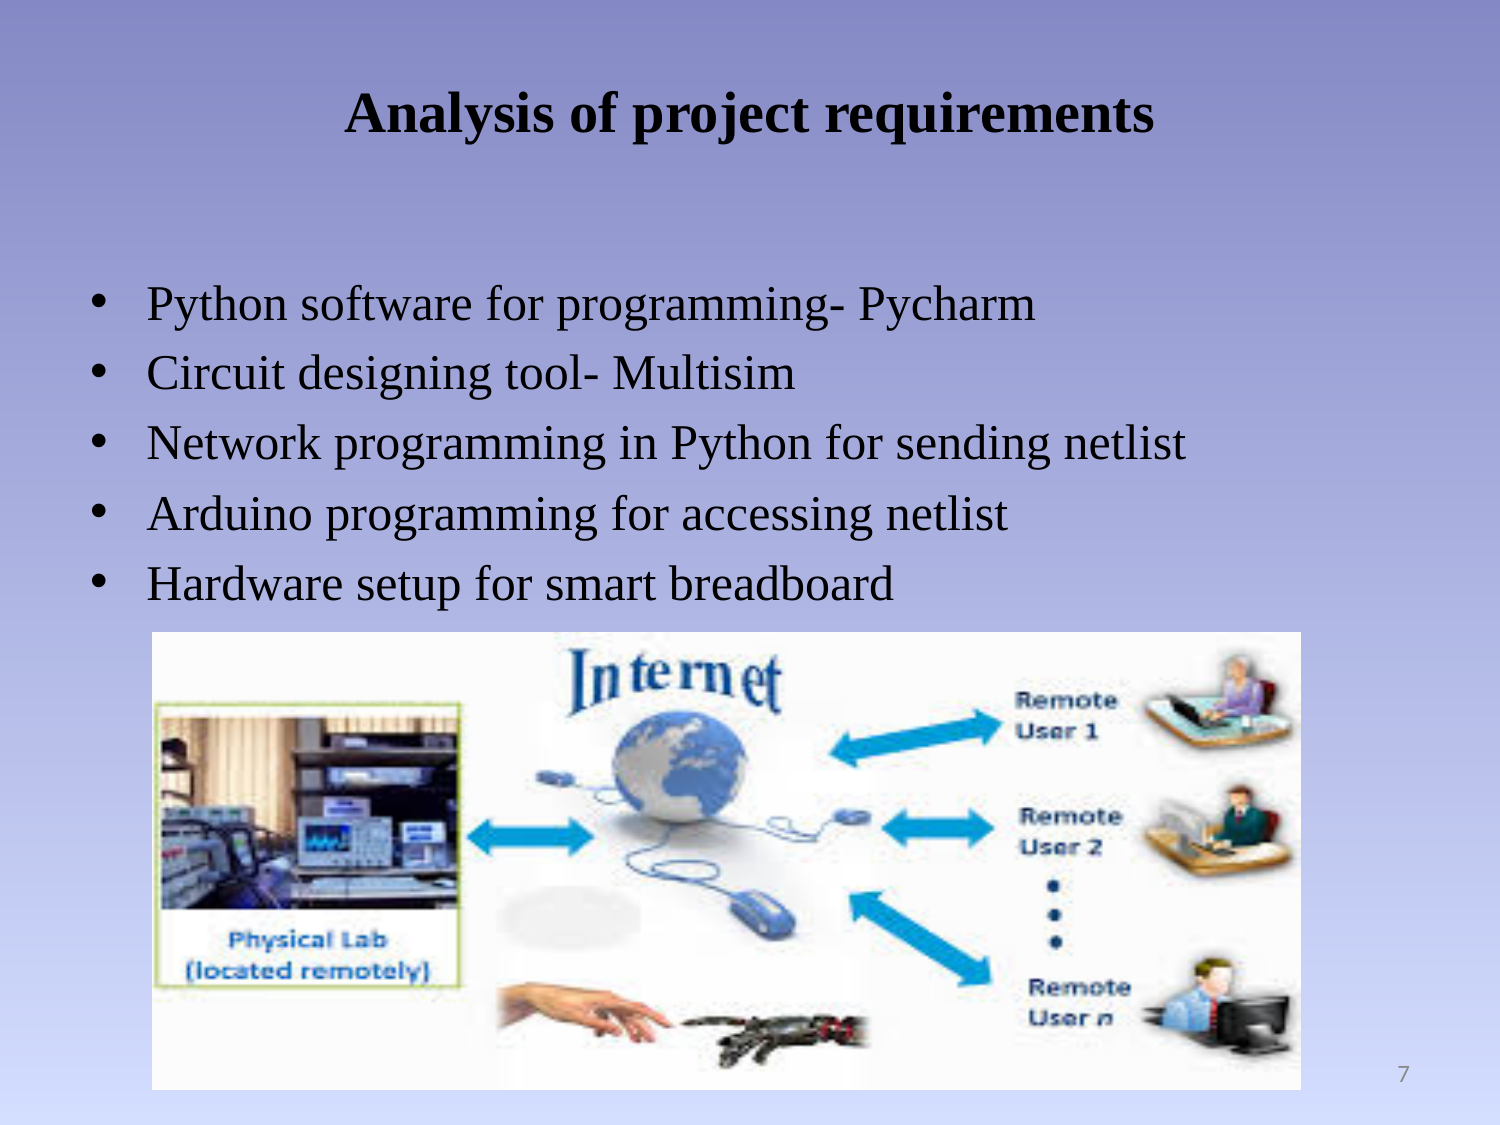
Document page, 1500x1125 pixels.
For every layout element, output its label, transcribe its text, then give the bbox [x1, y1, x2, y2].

list Python software for programming- Pycharm Circuit designing tool- Multisim Network programming in Python for sending netlist Arduino programming for accessing netlist Hardware setup for smart breadboard [75, 262, 1425, 1005]
slide_number 7 [1074, 1042, 1425, 1103]
picture [152, 632, 1302, 1091]
title Analysis of project requirements [75, 45, 1425, 233]
